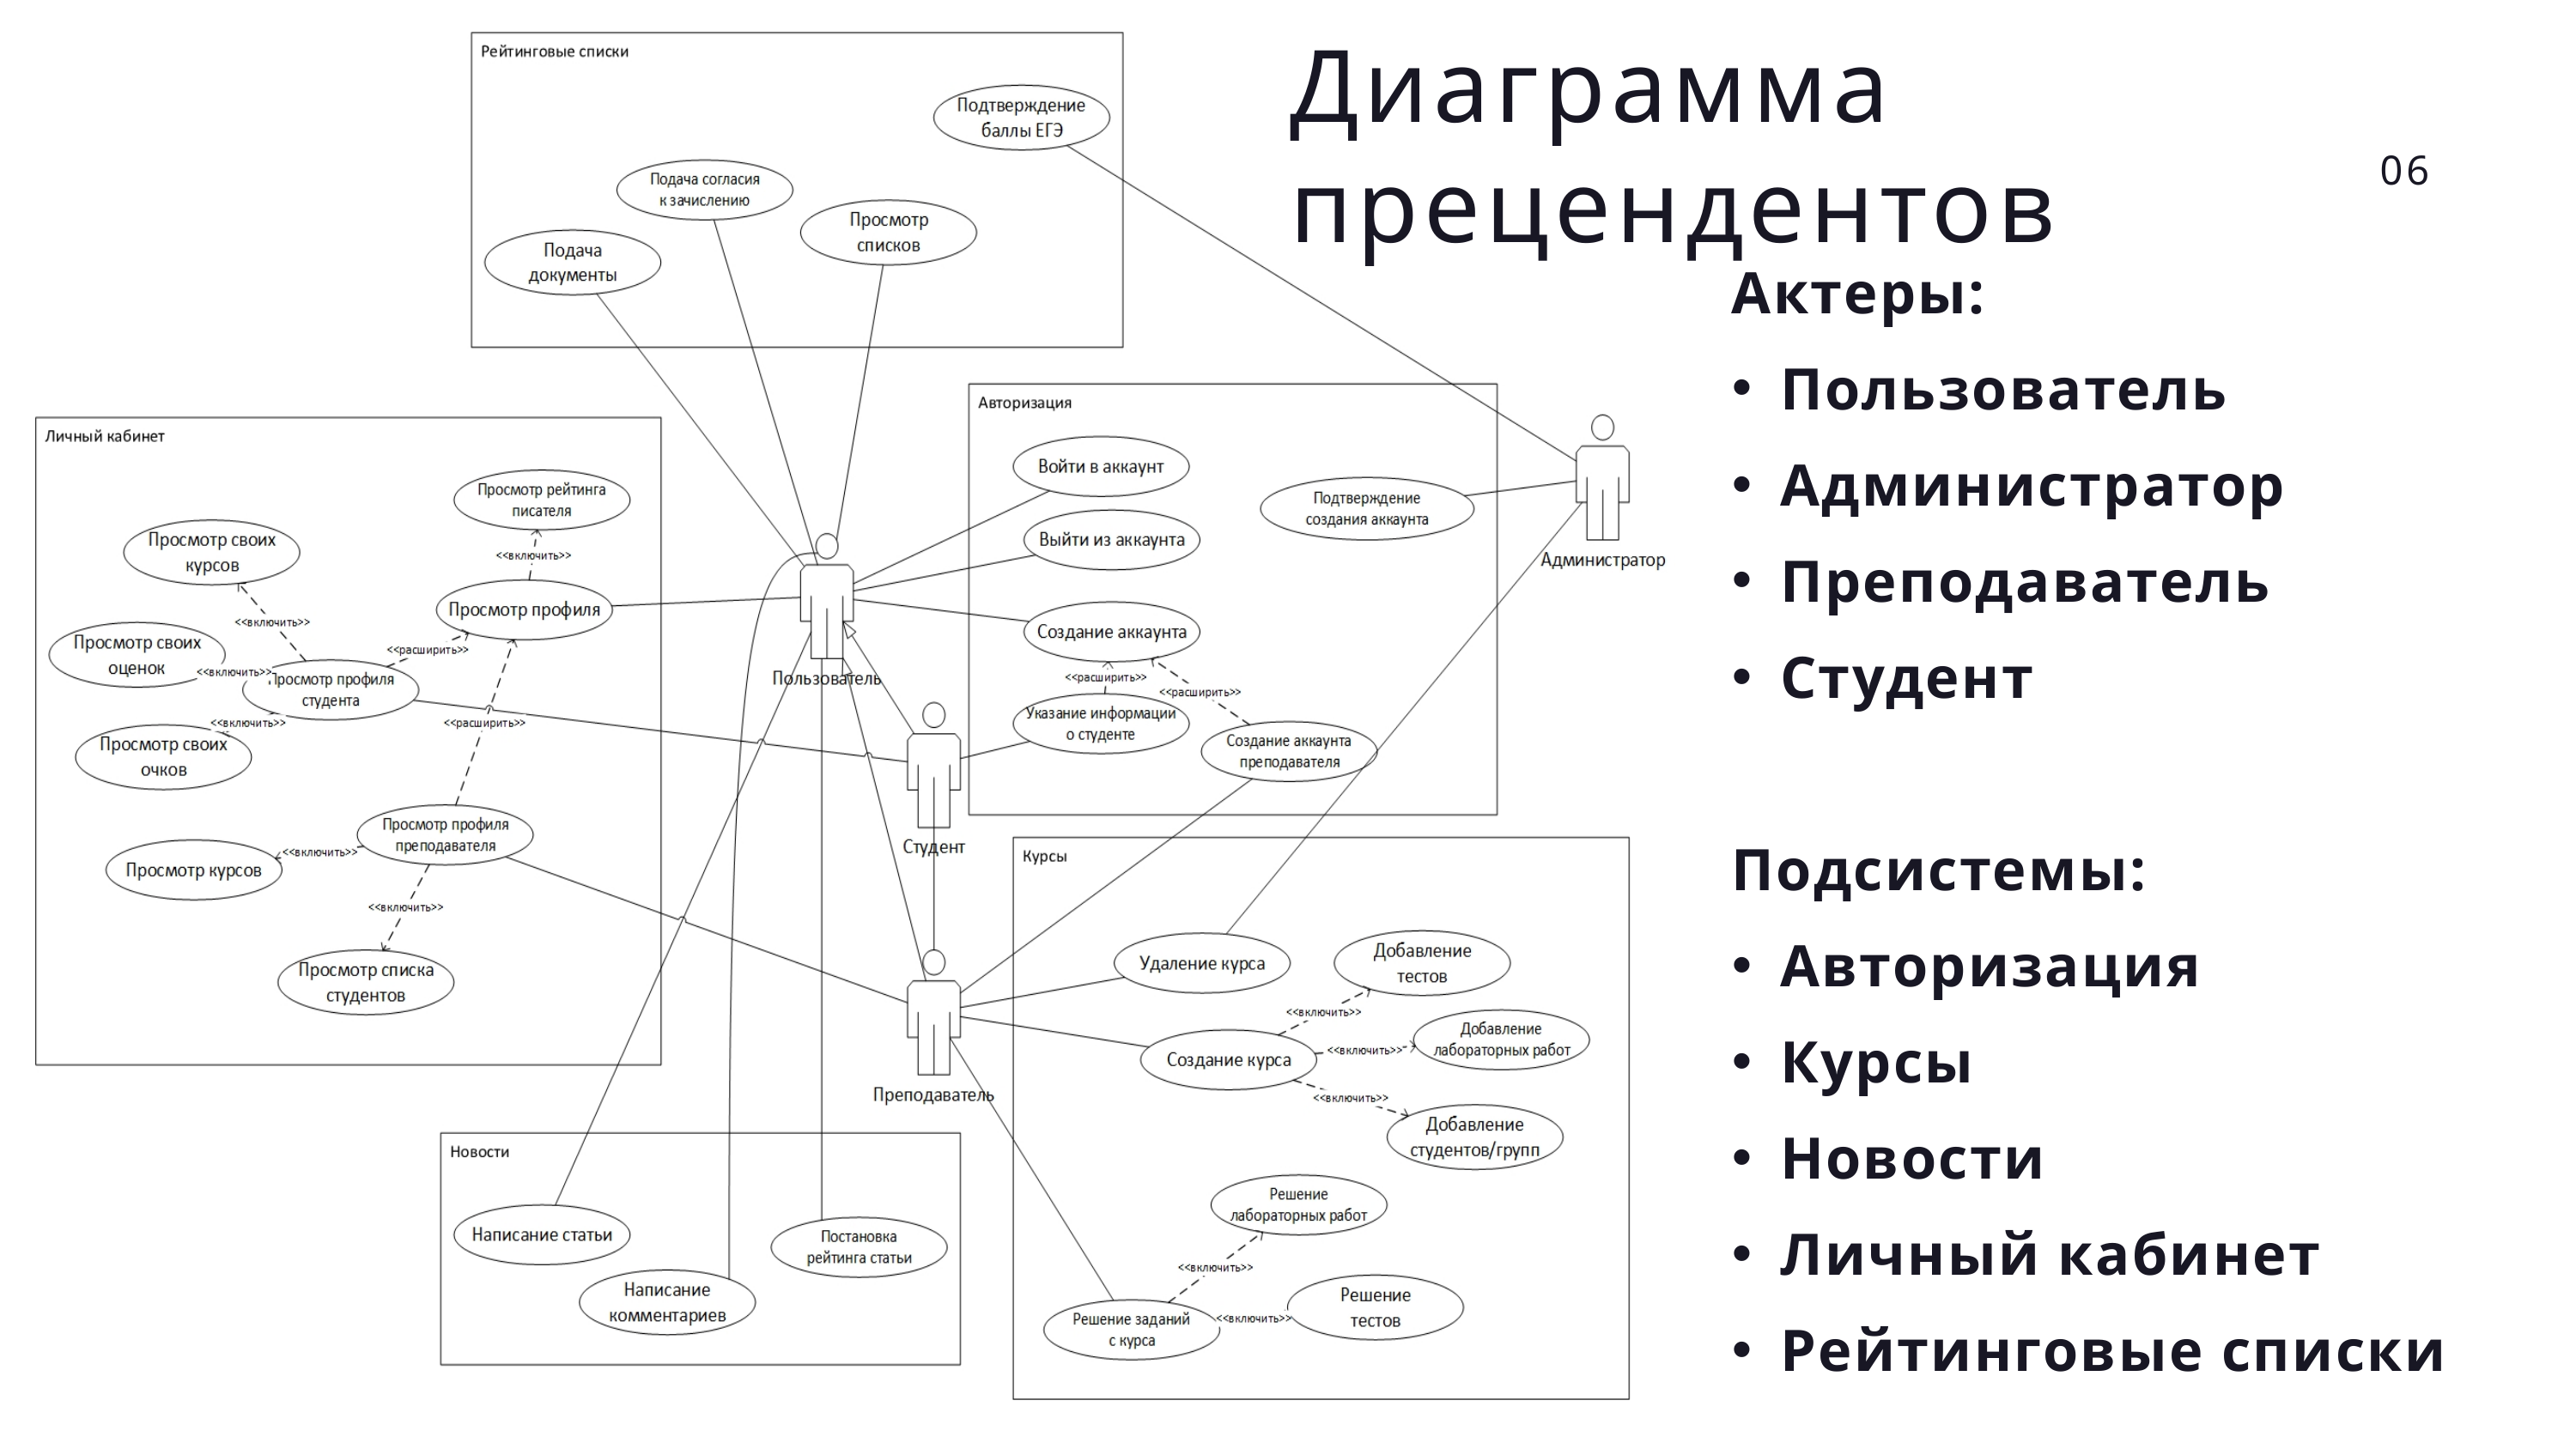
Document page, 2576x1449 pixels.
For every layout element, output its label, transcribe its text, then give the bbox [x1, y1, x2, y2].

picture [33, 31, 1675, 1401]
text_box Актеры: Пользователь Администратор Преподаватель Студент Подсистемы: Авторизация Курсы Новости Личный кабинет Рейтинговые списки [1716, 250, 2490, 1428]
title Диаграмма прецендентов [1288, 20, 2576, 264]
